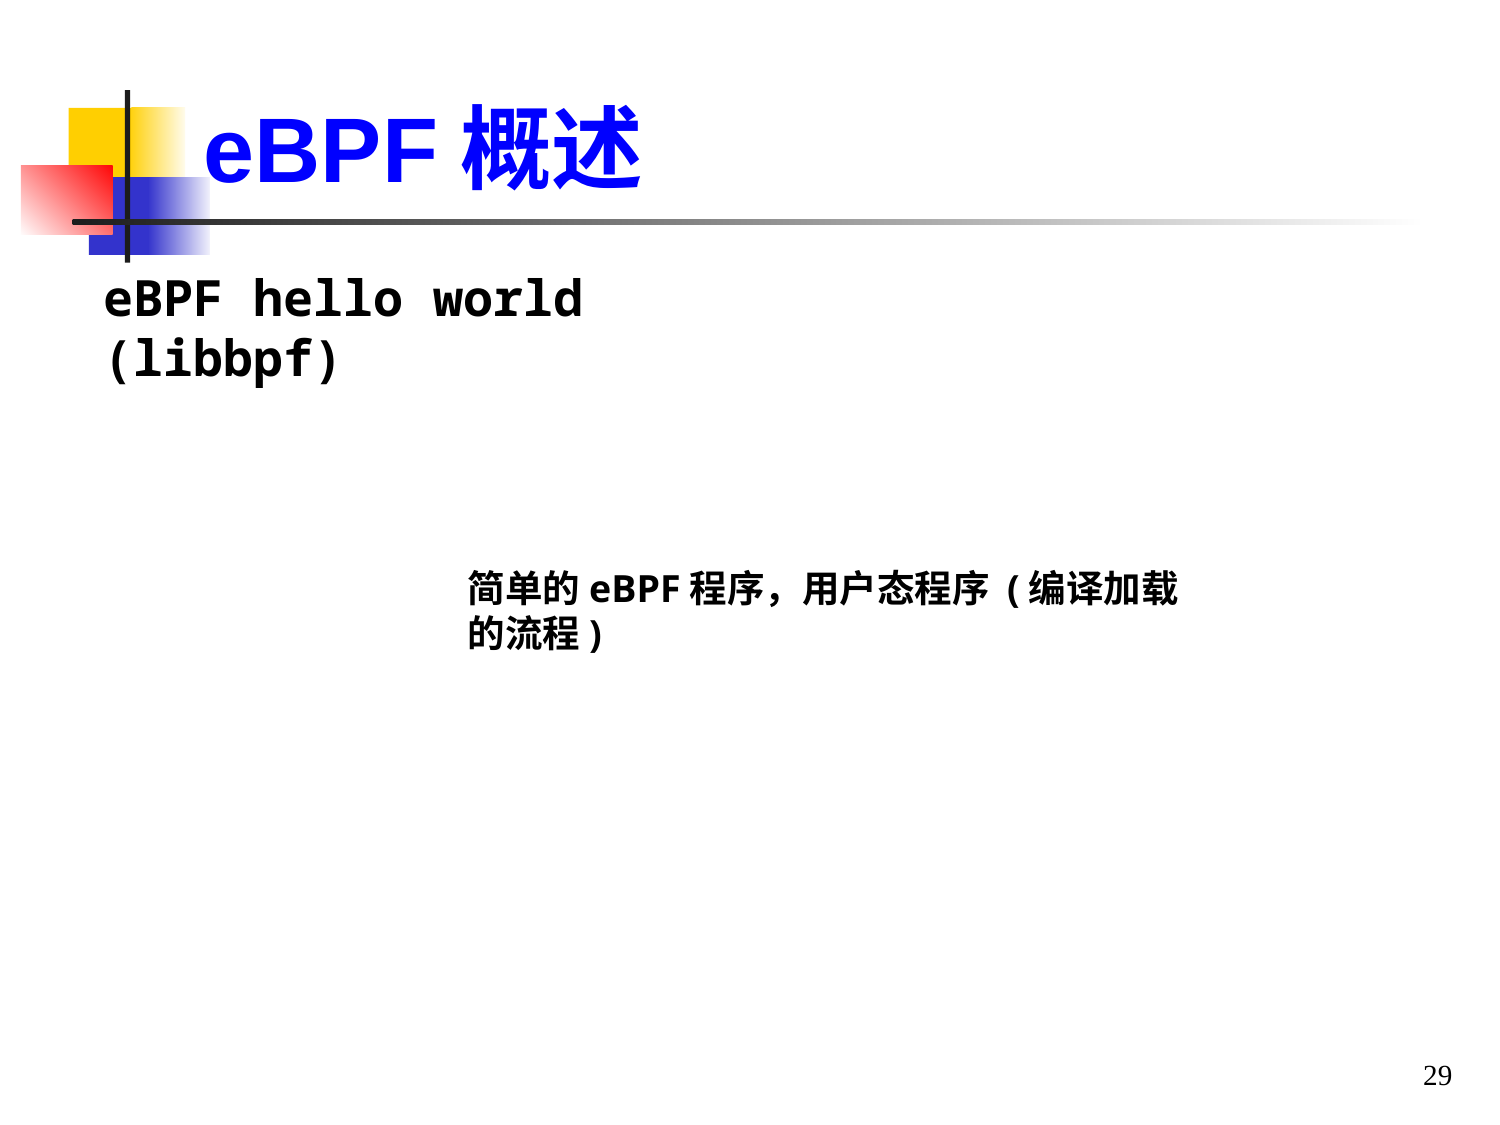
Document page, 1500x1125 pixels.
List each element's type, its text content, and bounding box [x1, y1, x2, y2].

text_box eBPF概述 [188, 35, 1468, 208]
text_box eBPF hello world (libbpf) [88, 259, 727, 395]
text_box 简单的eBPF程序，用户态程序 (编译加载的流程) [452, 557, 1203, 662]
slide_number 29 [1155, 1024, 1468, 1100]
